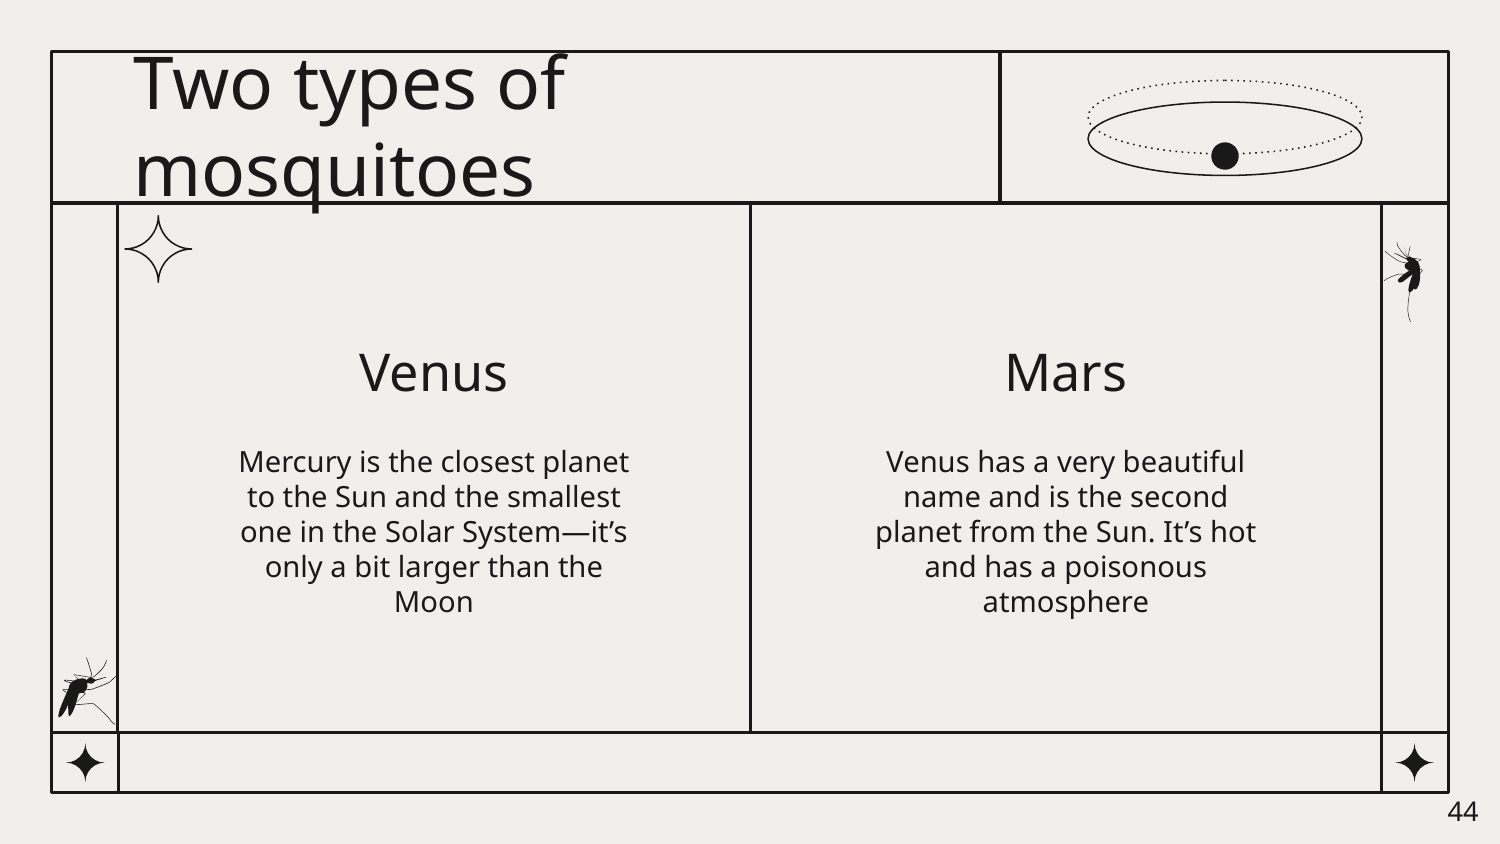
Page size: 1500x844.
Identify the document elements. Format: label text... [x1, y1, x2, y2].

title Two types of mosquitoes [118, 88, 1000, 160]
text_box [125, 215, 192, 283]
text_box [1088, 80, 1362, 154]
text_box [54, 661, 122, 722]
subtitle Venus has a very beautiful name and is the second planet from the Sun. It’s hot and has a poisonous atmosphere [840, 428, 1291, 594]
subtitle Mars [840, 341, 1291, 417]
text_box [1211, 142, 1239, 170]
subtitle Mercury is the closest planet to the Sun and the smallest one in the Solar System—it’s only a bit larger than the Moon [209, 428, 659, 594]
slide_number ‹#› [1403, 779, 1494, 844]
subtitle Venus [209, 341, 659, 417]
text_box [1088, 128, 1362, 176]
